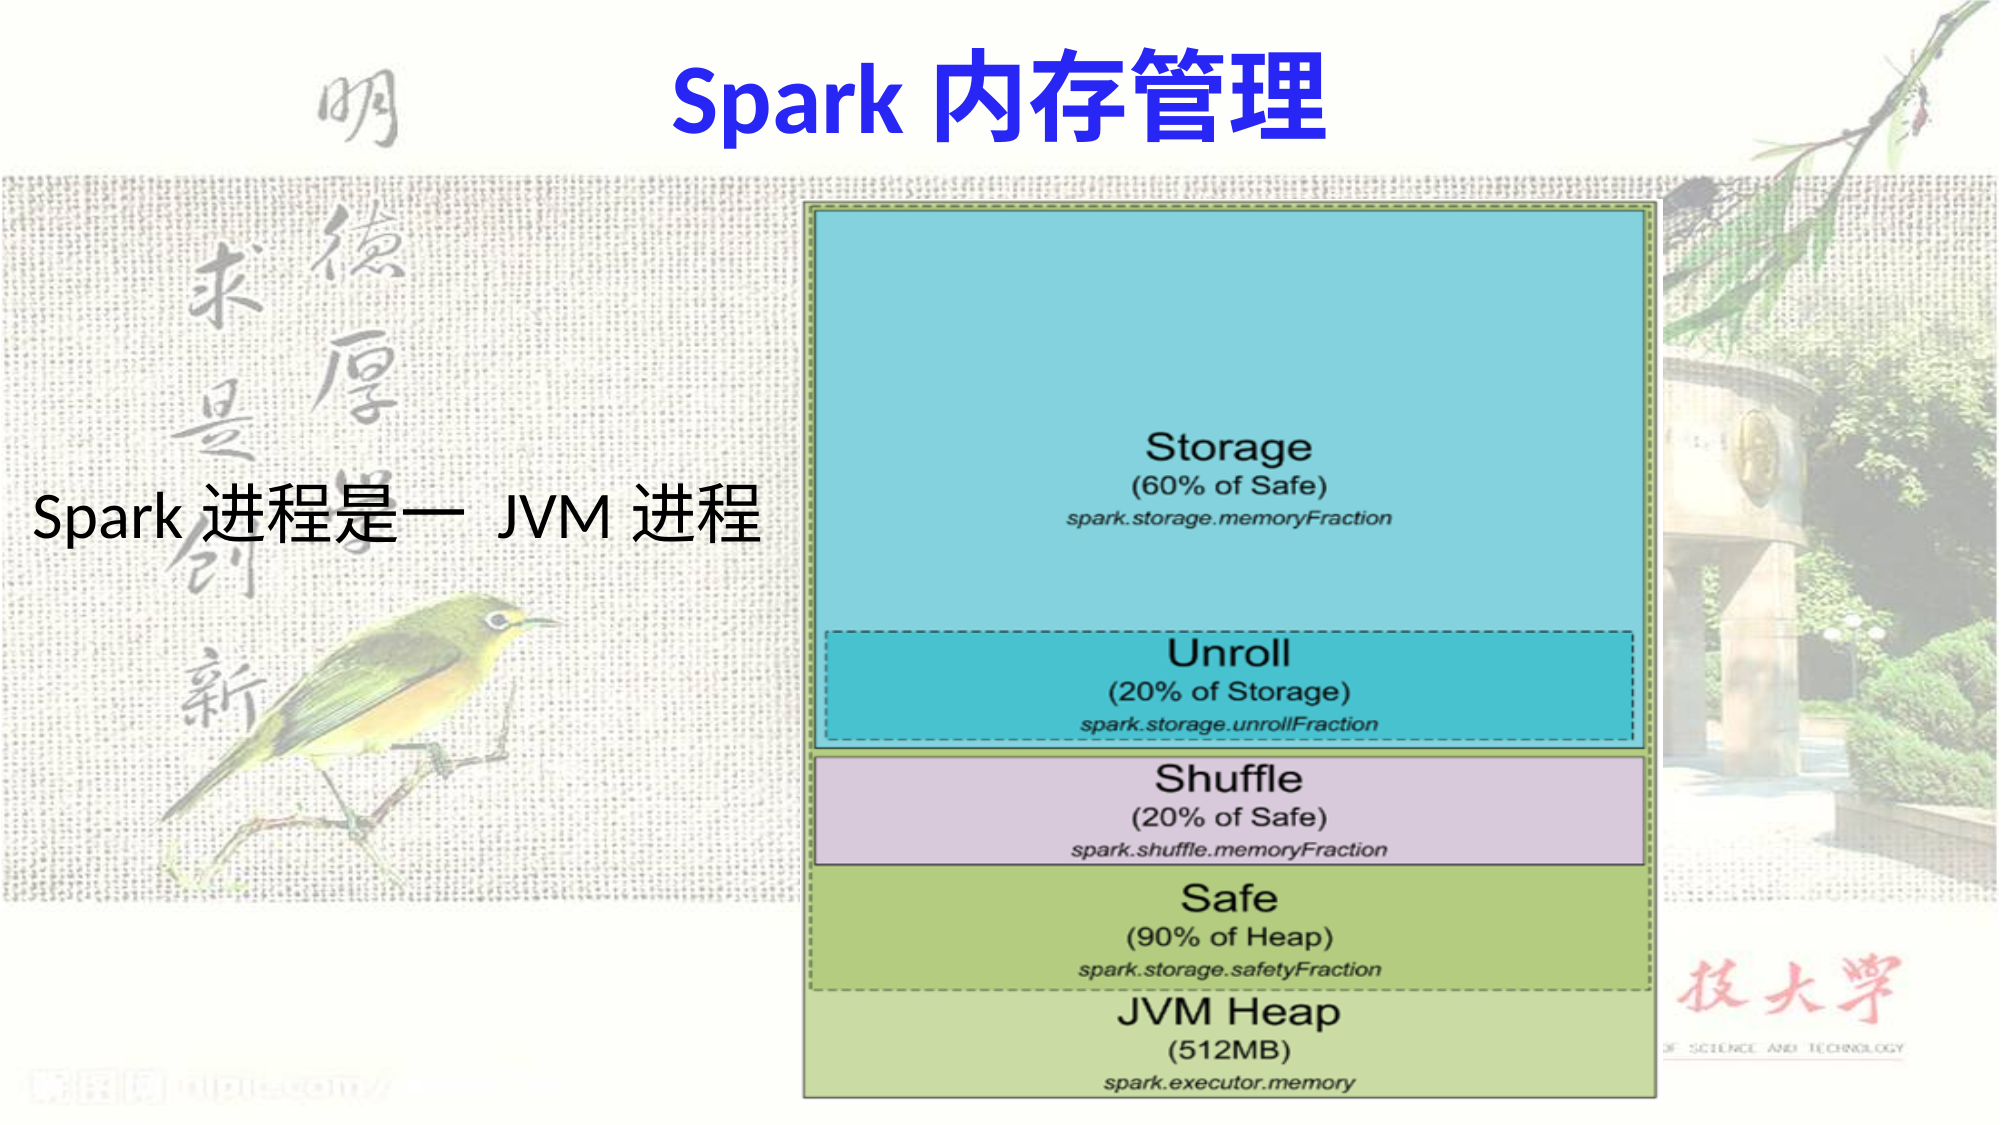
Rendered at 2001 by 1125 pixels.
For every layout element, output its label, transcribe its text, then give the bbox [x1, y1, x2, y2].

title Spark内存管理 [0, 0, 2000, 188]
list Spark进程是一 JVM进程 [17, 464, 794, 563]
picture [1, 188, 1999, 1125]
